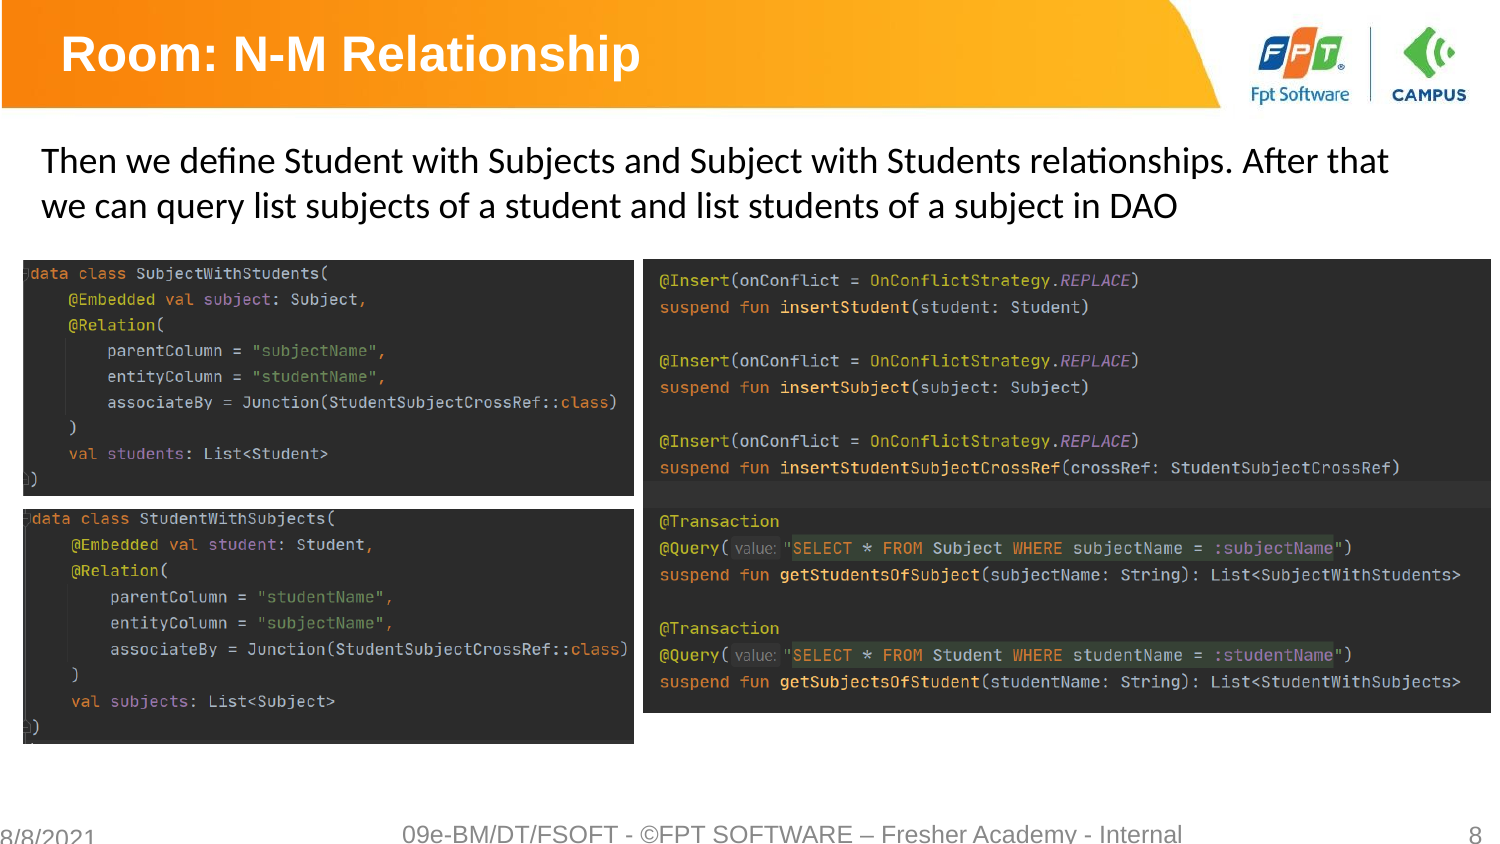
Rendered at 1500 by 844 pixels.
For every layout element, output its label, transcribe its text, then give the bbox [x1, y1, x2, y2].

footer 09e-BM/DT/FSOFT - ©FPT SOFTWARE – Fresher Academy - Internal Use [399, 817, 1230, 844]
picture [23, 260, 634, 496]
slide_number ‹#› [1462, 818, 1497, 844]
text_box Room: N-M Relationship [58, 19, 775, 82]
picture [1, 0, 1470, 119]
text_box Then we define Student with Subjects and Subject with Students relationships. After that we can query list subjects of a student and list students of a subject in DAO [26, 128, 1453, 234]
picture [643, 259, 1491, 713]
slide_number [0, 821, 98, 844]
picture [23, 509, 634, 745]
